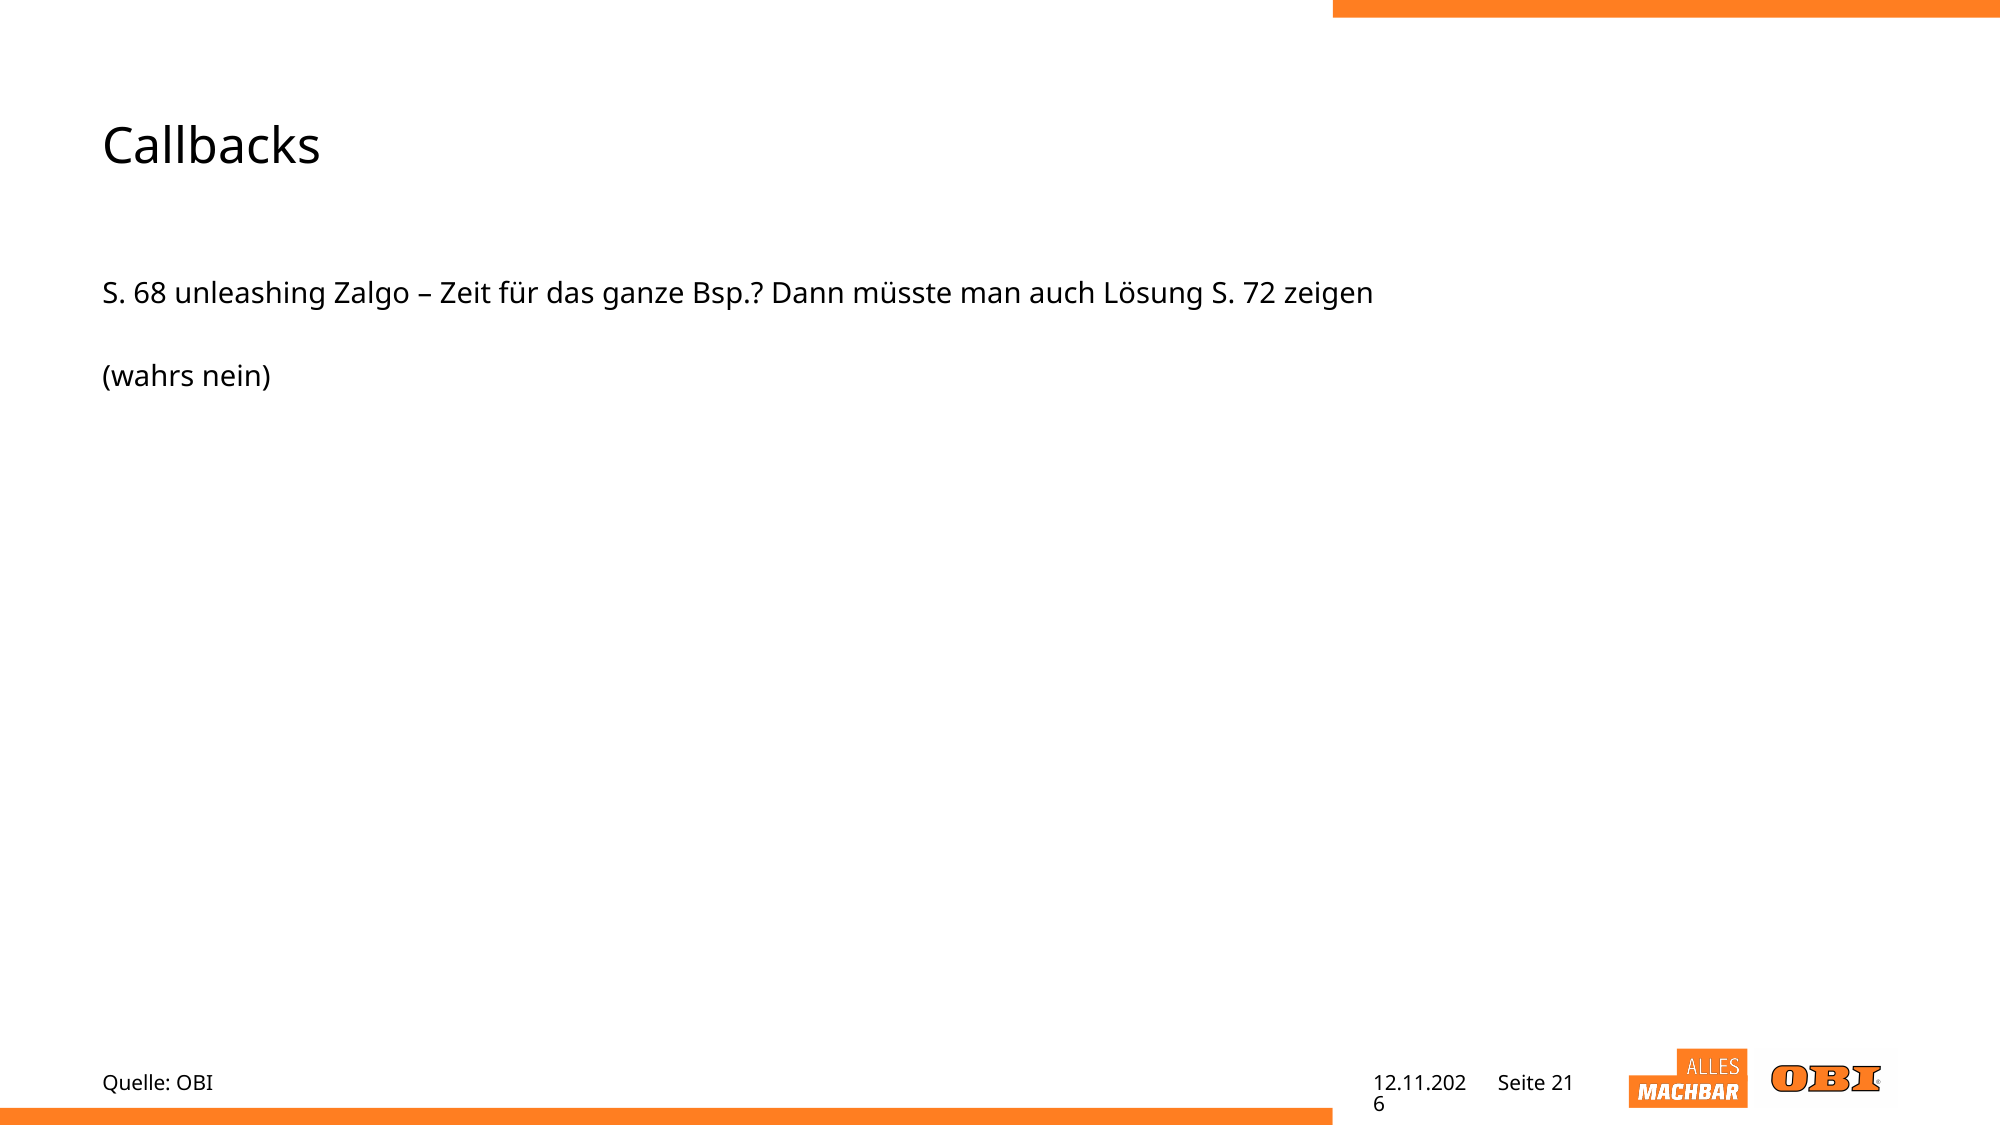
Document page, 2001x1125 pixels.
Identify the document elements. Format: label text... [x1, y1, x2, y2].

picture [1754, 1048, 1898, 1107]
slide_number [1373, 1071, 1475, 1097]
picture [1638, 1058, 1739, 1100]
slide_number Seite 21 [1497, 1071, 1588, 1097]
text_box S. 68 unleashing Zalgo – Zeit für das ganze Bsp.? Dann müsste man auch Lösung S. 72 zeigen (wahrs nein) [102, 274, 1864, 392]
title Callbacks [102, 112, 1880, 174]
footer Quelle: OBI [102, 1071, 1271, 1097]
